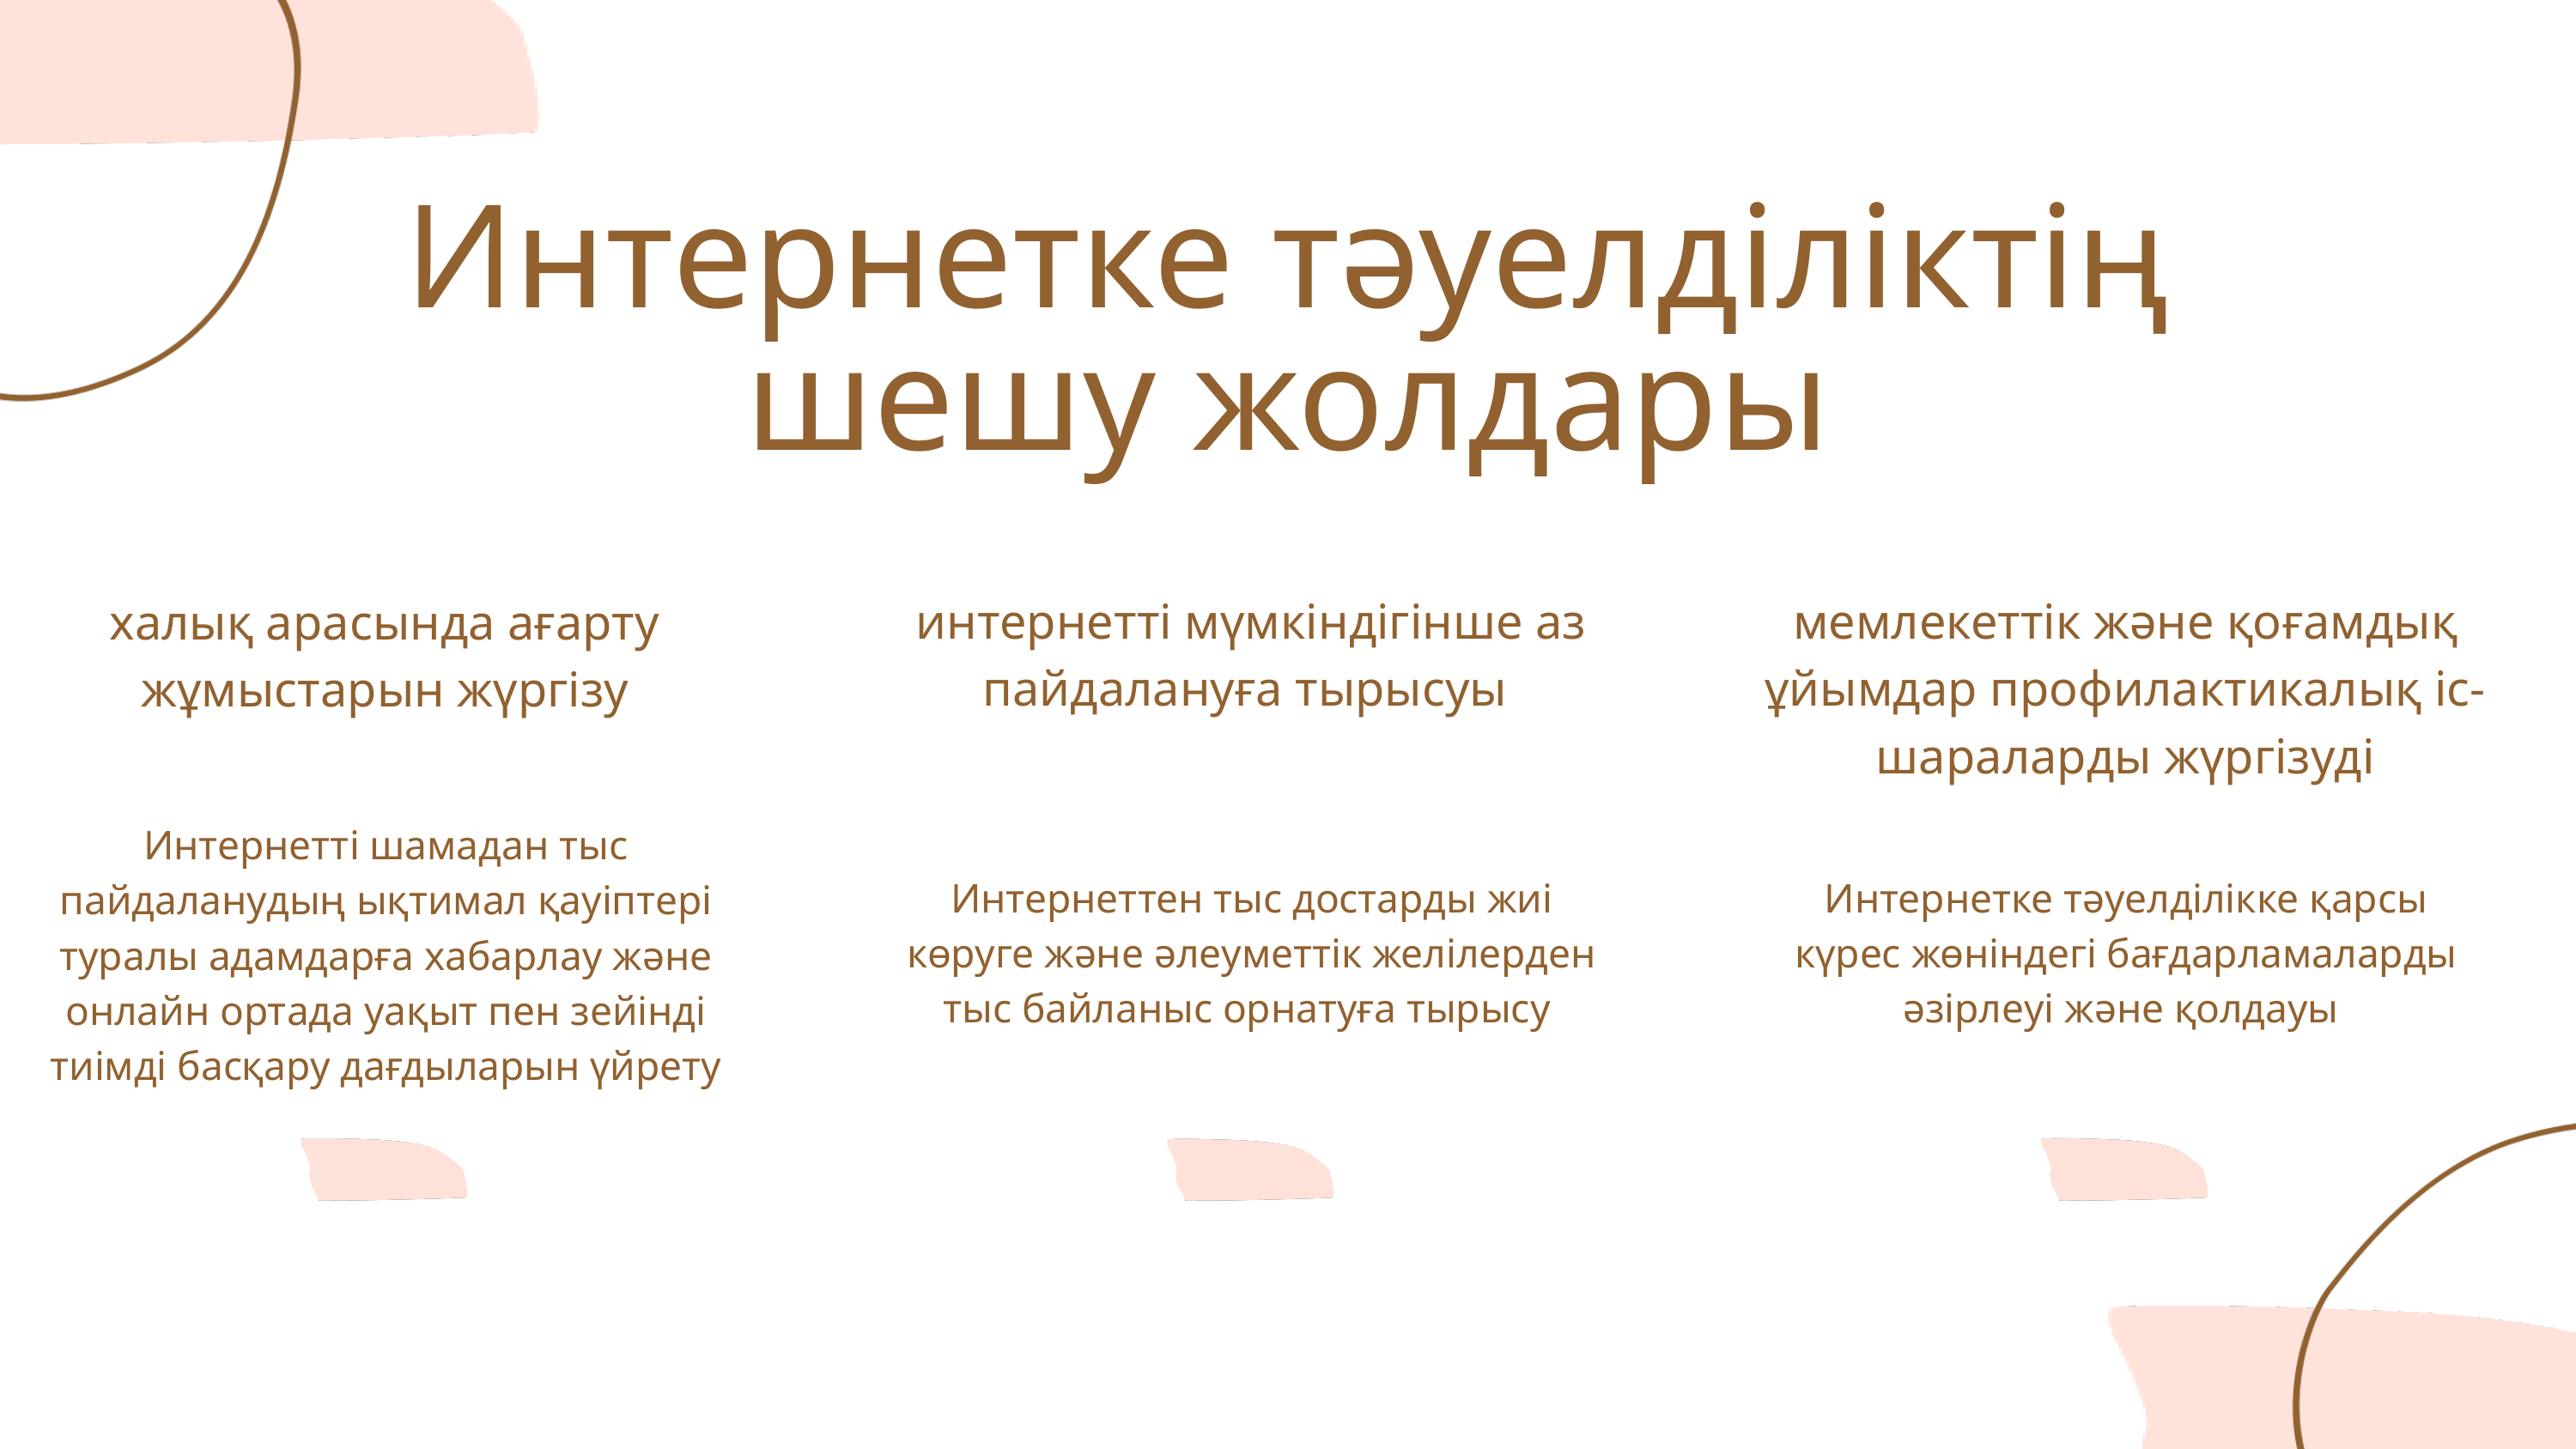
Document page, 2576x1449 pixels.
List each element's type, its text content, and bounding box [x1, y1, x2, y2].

text_box мемлекеттік және қоғамдық ұйымдар профилактикалық іс-шараларды жүргізуді [1716, 581, 2536, 784]
text_box [1166, 1138, 1337, 1201]
text_box [300, 1138, 471, 1201]
text_box Интернеттен тыс достарды жиі көруге және әлеуметтік желілерден тыс байланыс орнатуға тырысу [907, 864, 1597, 1032]
text_box халық арасында ағарту жұмыстарын жүргізу [40, 582, 731, 717]
text_box [2040, 1137, 2211, 1201]
text_box Интернетті шамадан тыс пайдаланудың ықтимал қауіптері туралы адамдарға хабарлау және онлайн ортада уақыт пен зейінді тиімді басқару дағдыларын үйрету [40, 812, 731, 1089]
text_box интернетті мүмкіндігінше аз пайдалануға тырысуы [850, 581, 1654, 716]
text_box [316, 0, 549, 145]
text_box Интернетке тәуелділіктің шешу жолдары [382, 192, 2194, 480]
text_box [2263, 1116, 2576, 1449]
text_box [0, 0, 316, 418]
text_box [2105, 1303, 2263, 1449]
text_box Интернетке тәуелділікке қарсы күрес жөніндегі бағдарламаларды әзірлеуі және қолдауы [1781, 864, 2471, 1032]
